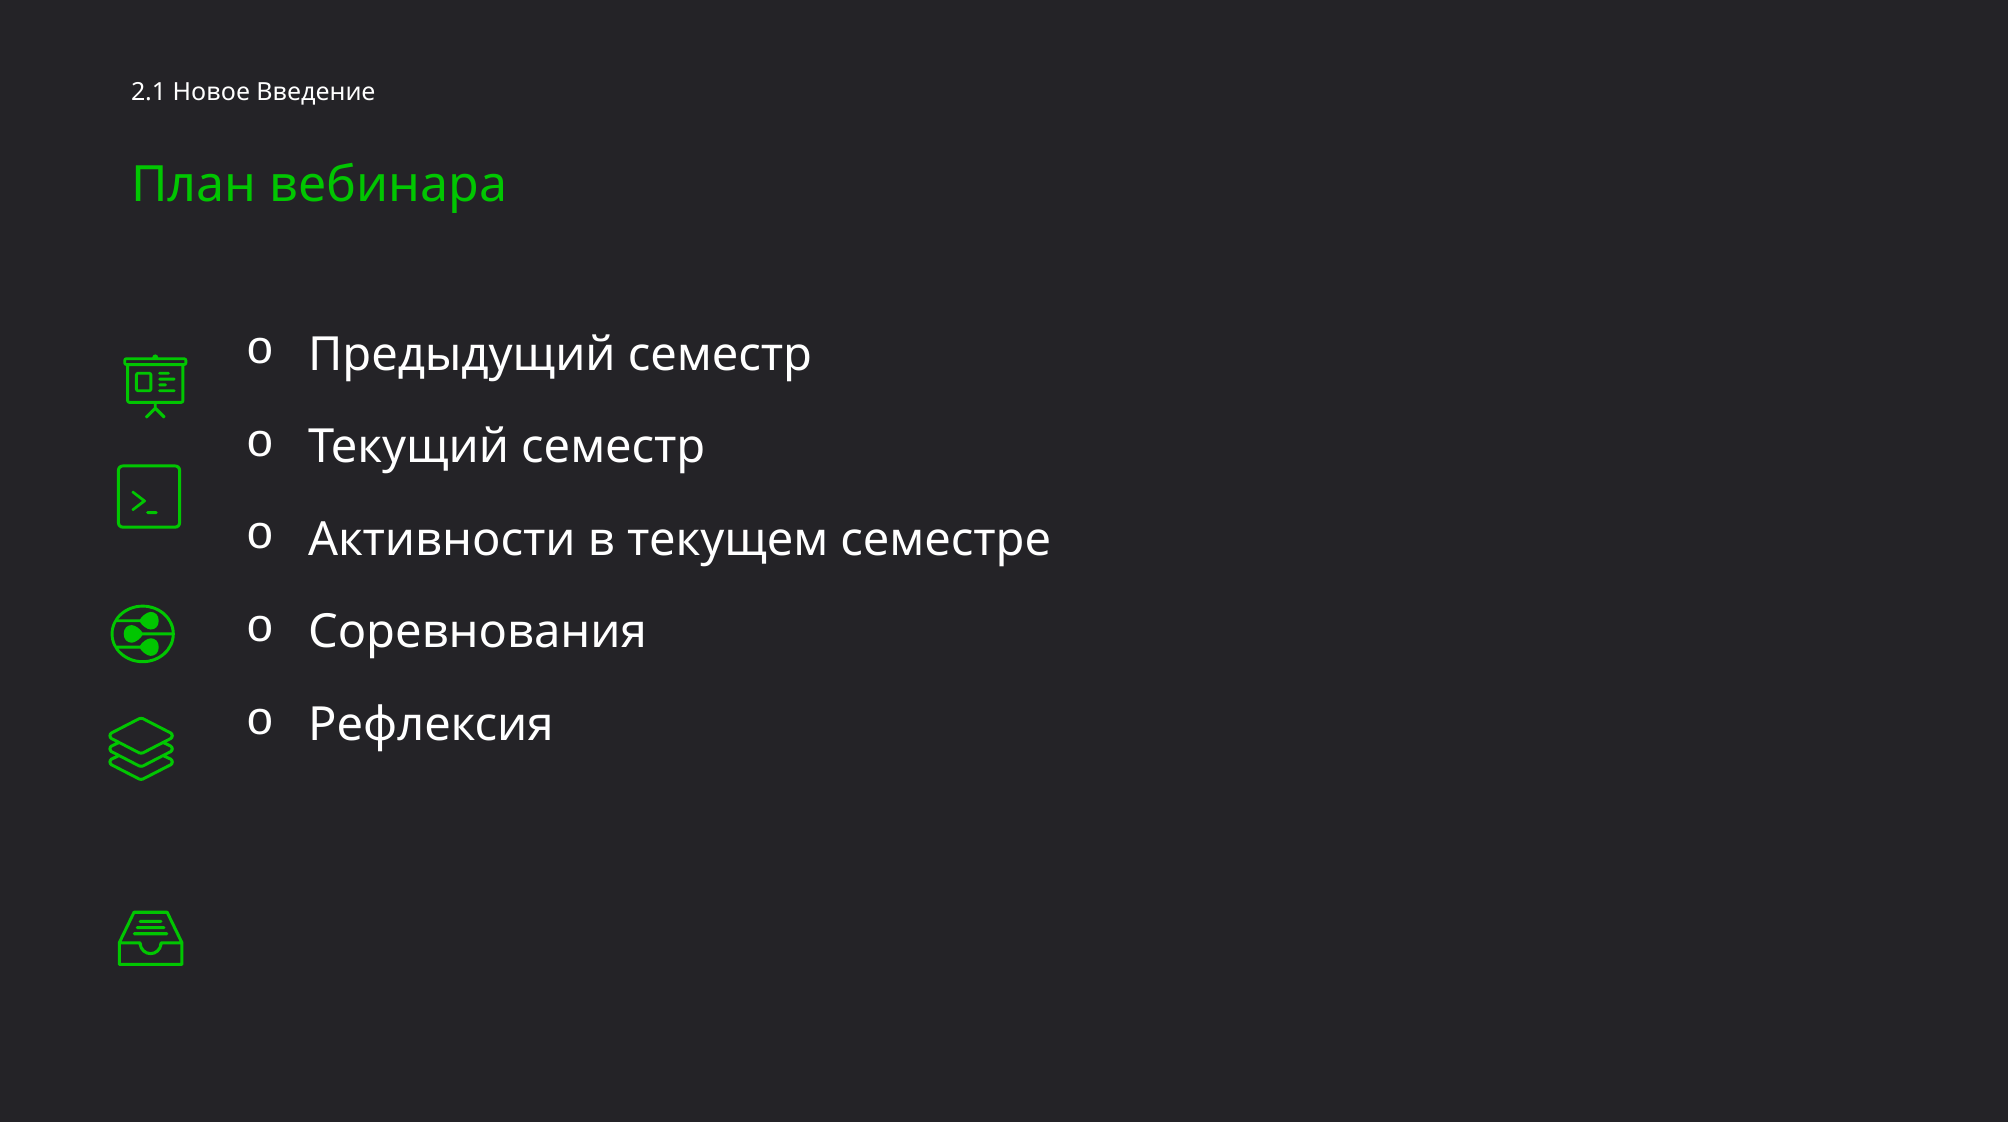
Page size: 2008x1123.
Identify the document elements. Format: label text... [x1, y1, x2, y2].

text_box [123, 354, 188, 419]
text_box Предыдущий семестр Текущий семестр Активности в текущем семестре Соревнования Рефлексия [229, 314, 1729, 1088]
text_box План вебинара [131, 133, 1004, 281]
text_box [108, 716, 174, 781]
text_box [110, 604, 175, 664]
text_box [117, 910, 184, 966]
text_box 2.1 Новое Введение [131, 55, 1150, 133]
text_box [116, 464, 182, 529]
